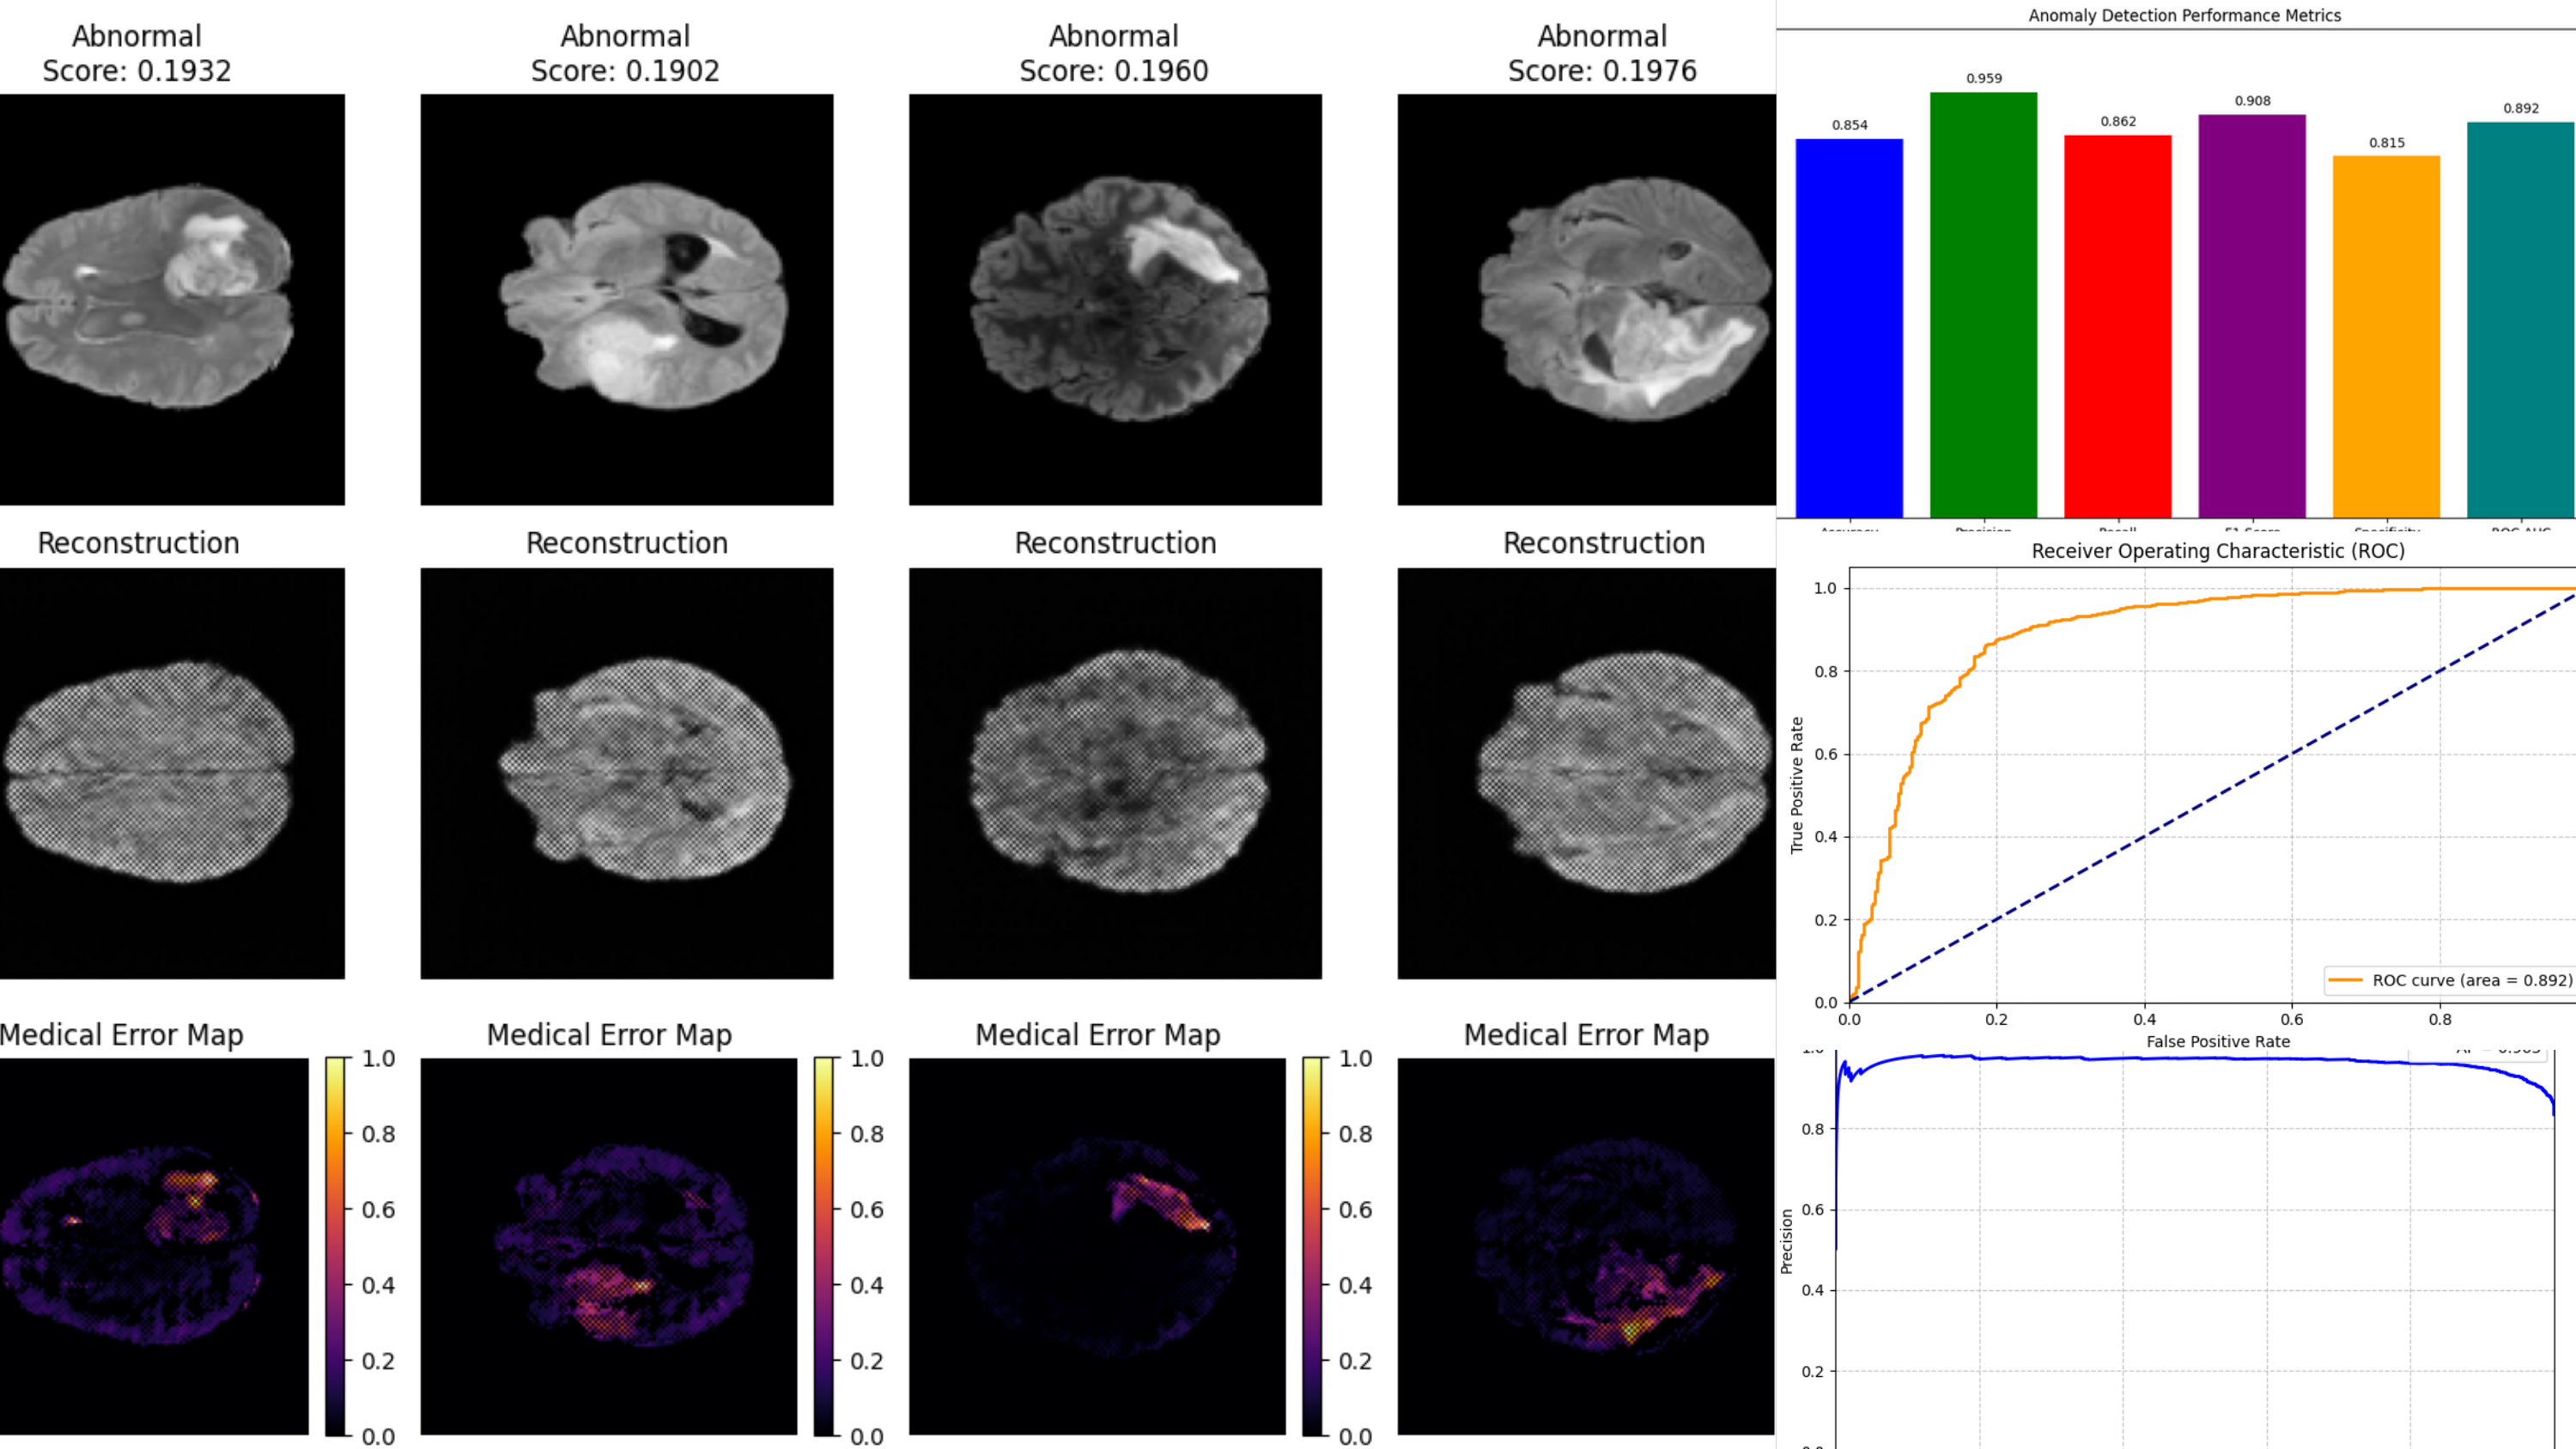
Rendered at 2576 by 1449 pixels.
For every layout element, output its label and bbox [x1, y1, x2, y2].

text_box [1777, 0, 2576, 531]
text_box [1776, 1050, 2576, 1449]
text_box [0, 0, 1777, 1449]
text_box [1776, 531, 2576, 1050]
